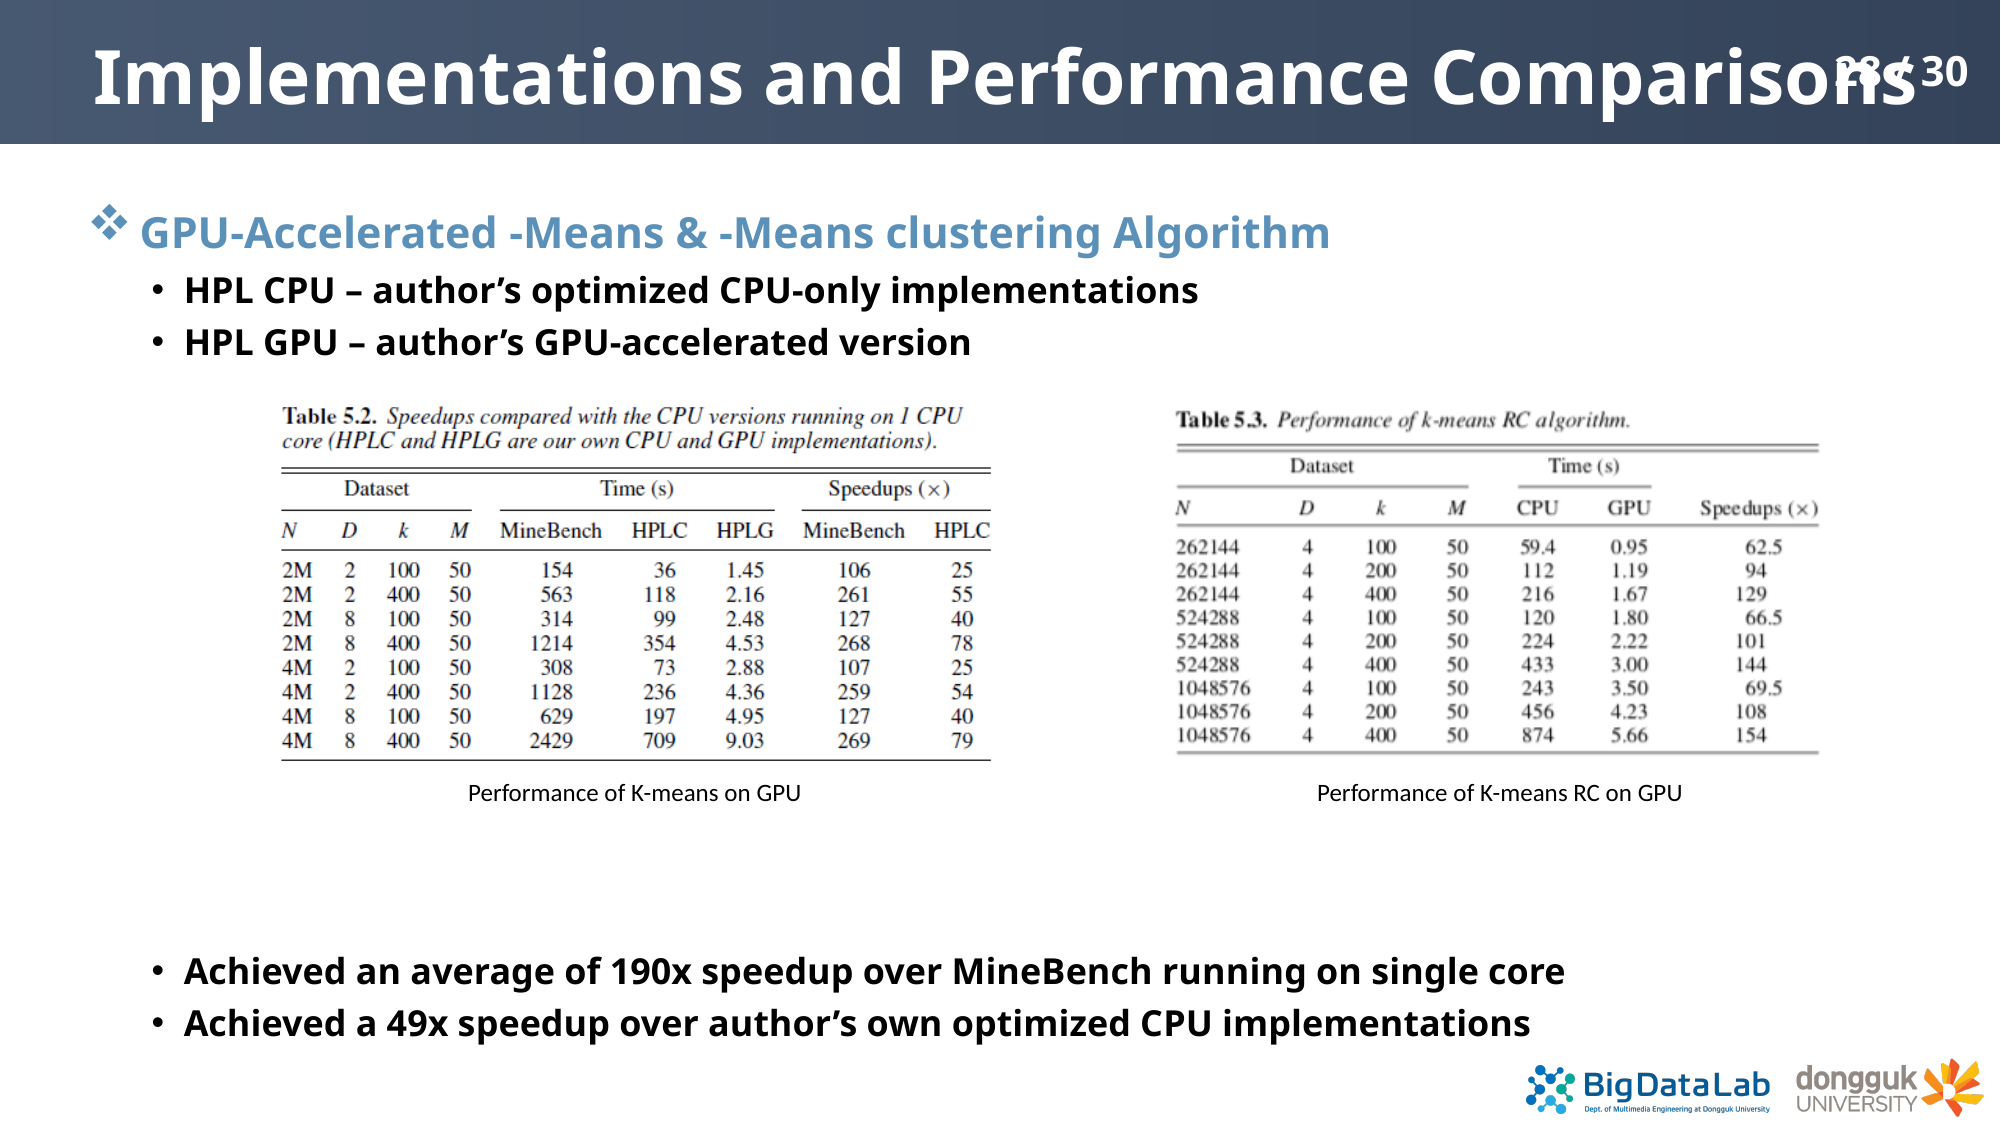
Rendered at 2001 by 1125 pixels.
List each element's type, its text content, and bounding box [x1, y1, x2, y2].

text_box Performance of K-means RC on GPU [1302, 770, 1699, 814]
picture [1162, 397, 1838, 770]
title Implementations and Performance Comparisons [78, 21, 1935, 128]
picture [270, 397, 1000, 770]
text_box Performance of K-means on GPU [453, 770, 817, 814]
picture [1526, 1065, 1770, 1114]
slide_number 28 / 30 [1769, 21, 1984, 126]
